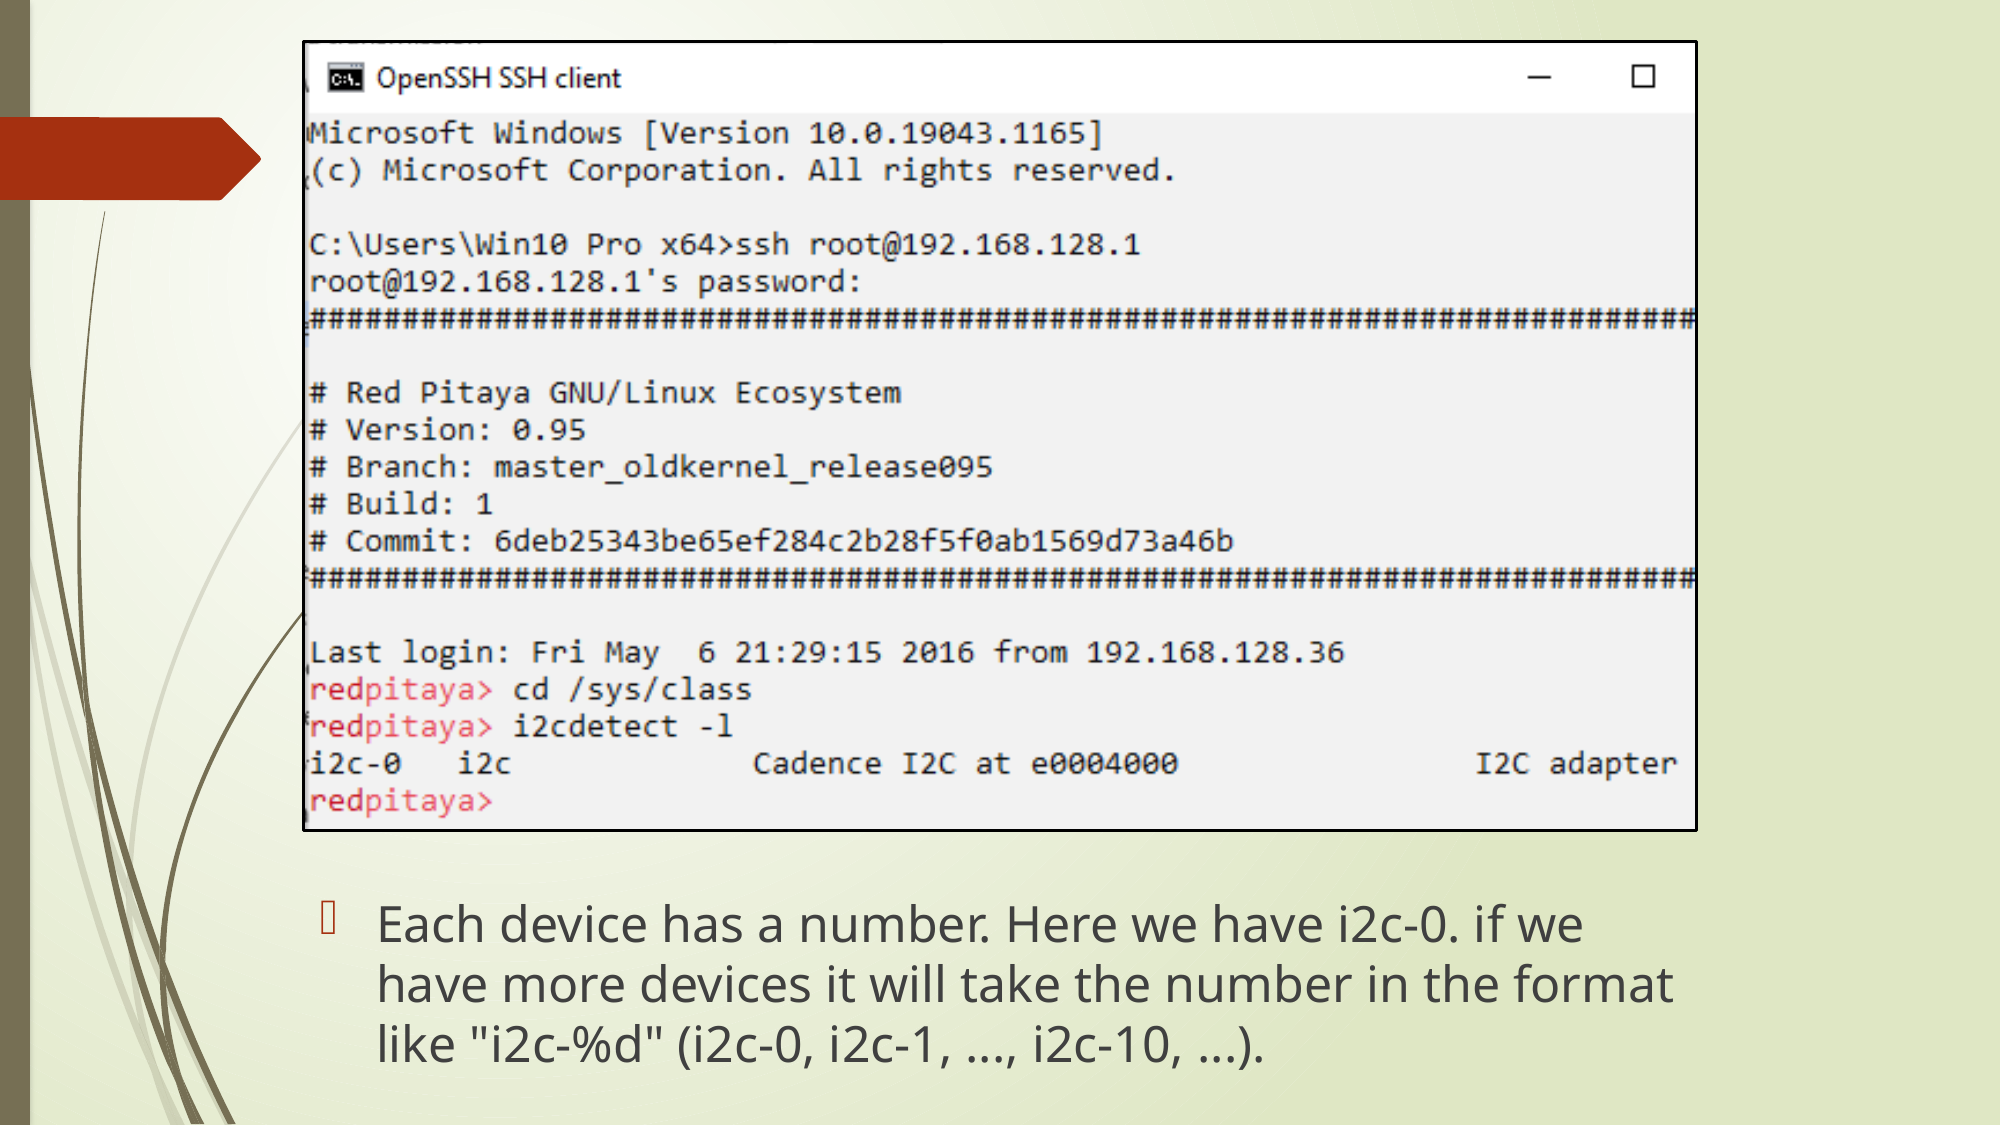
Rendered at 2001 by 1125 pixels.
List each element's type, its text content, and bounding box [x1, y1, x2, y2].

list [304, 42, 1696, 830]
text_box Each device has a number. Here we have i2c-0. if we have more devices it will take the number in the format like "i2c-%d" (i2c-0, i2c-1, ..., i2c-10, ...). [305, 885, 1709, 1080]
